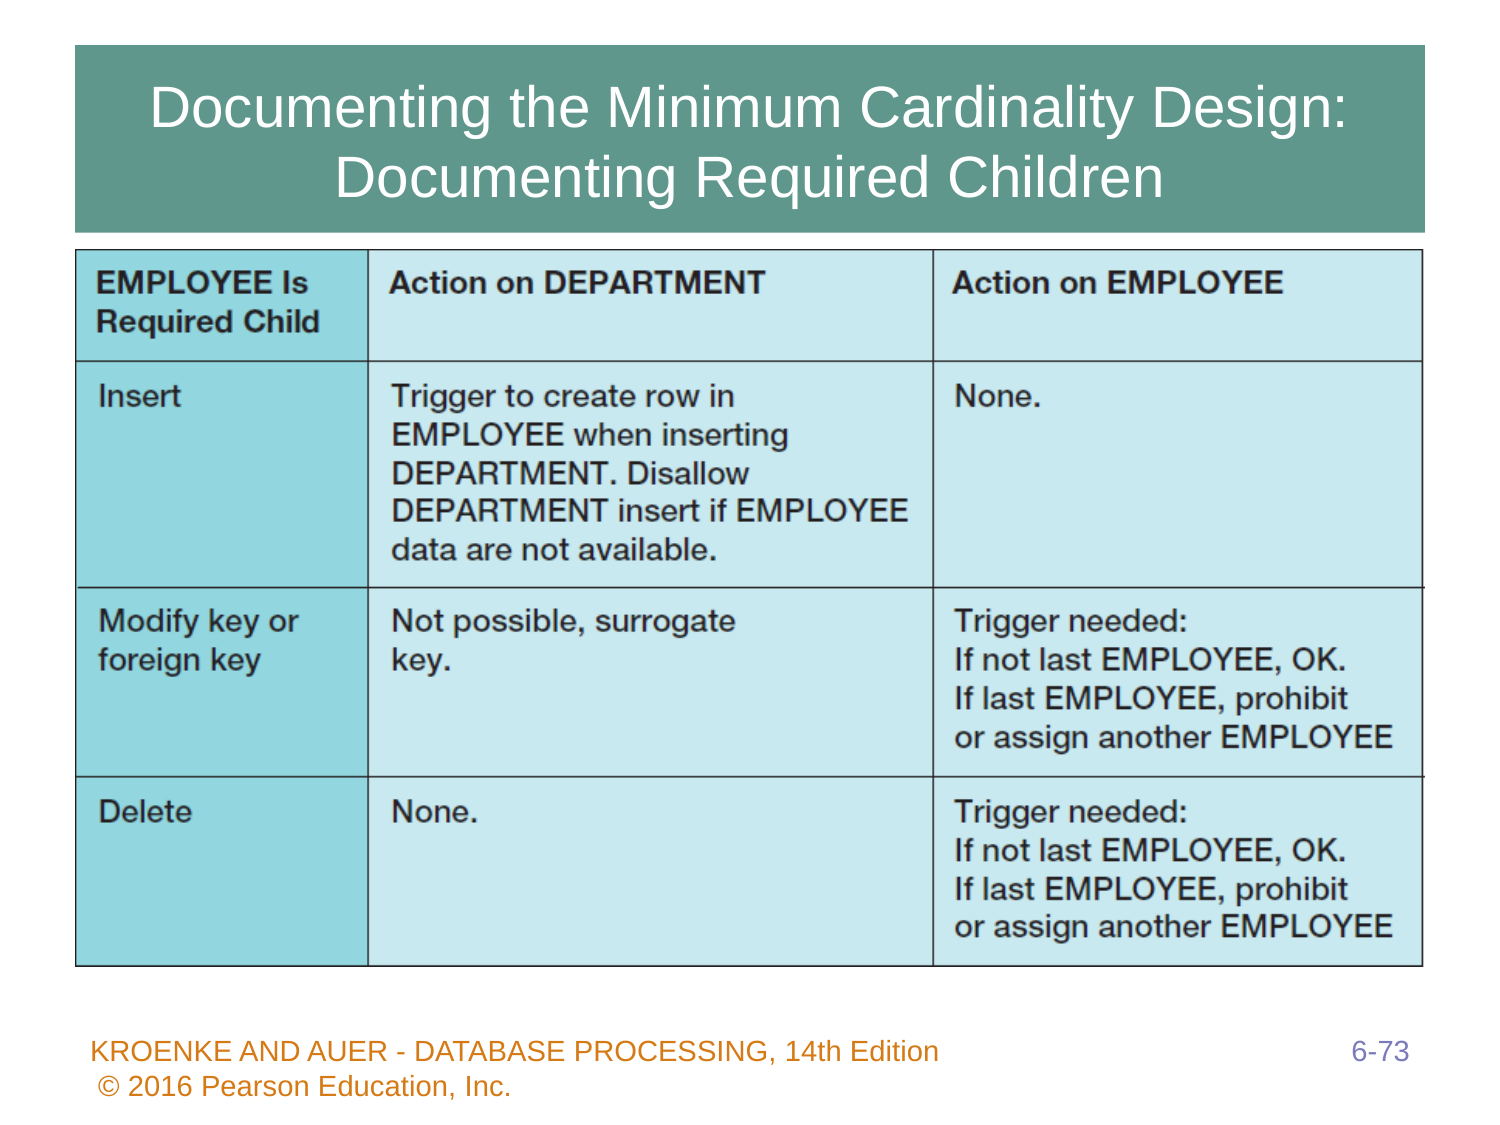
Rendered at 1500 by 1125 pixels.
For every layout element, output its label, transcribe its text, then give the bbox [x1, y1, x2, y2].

title Documenting the Minimum Cardinality Design: Documenting Required Children [74, 44, 1426, 233]
picture [74, 249, 1426, 967]
footer KROENKE AND AUER - DATABASE PROCESSING, 14th Edition © 2016 Pearson Education, Inc. [74, 1024, 963, 1104]
slide_number 6-73 [1074, 1024, 1426, 1103]
